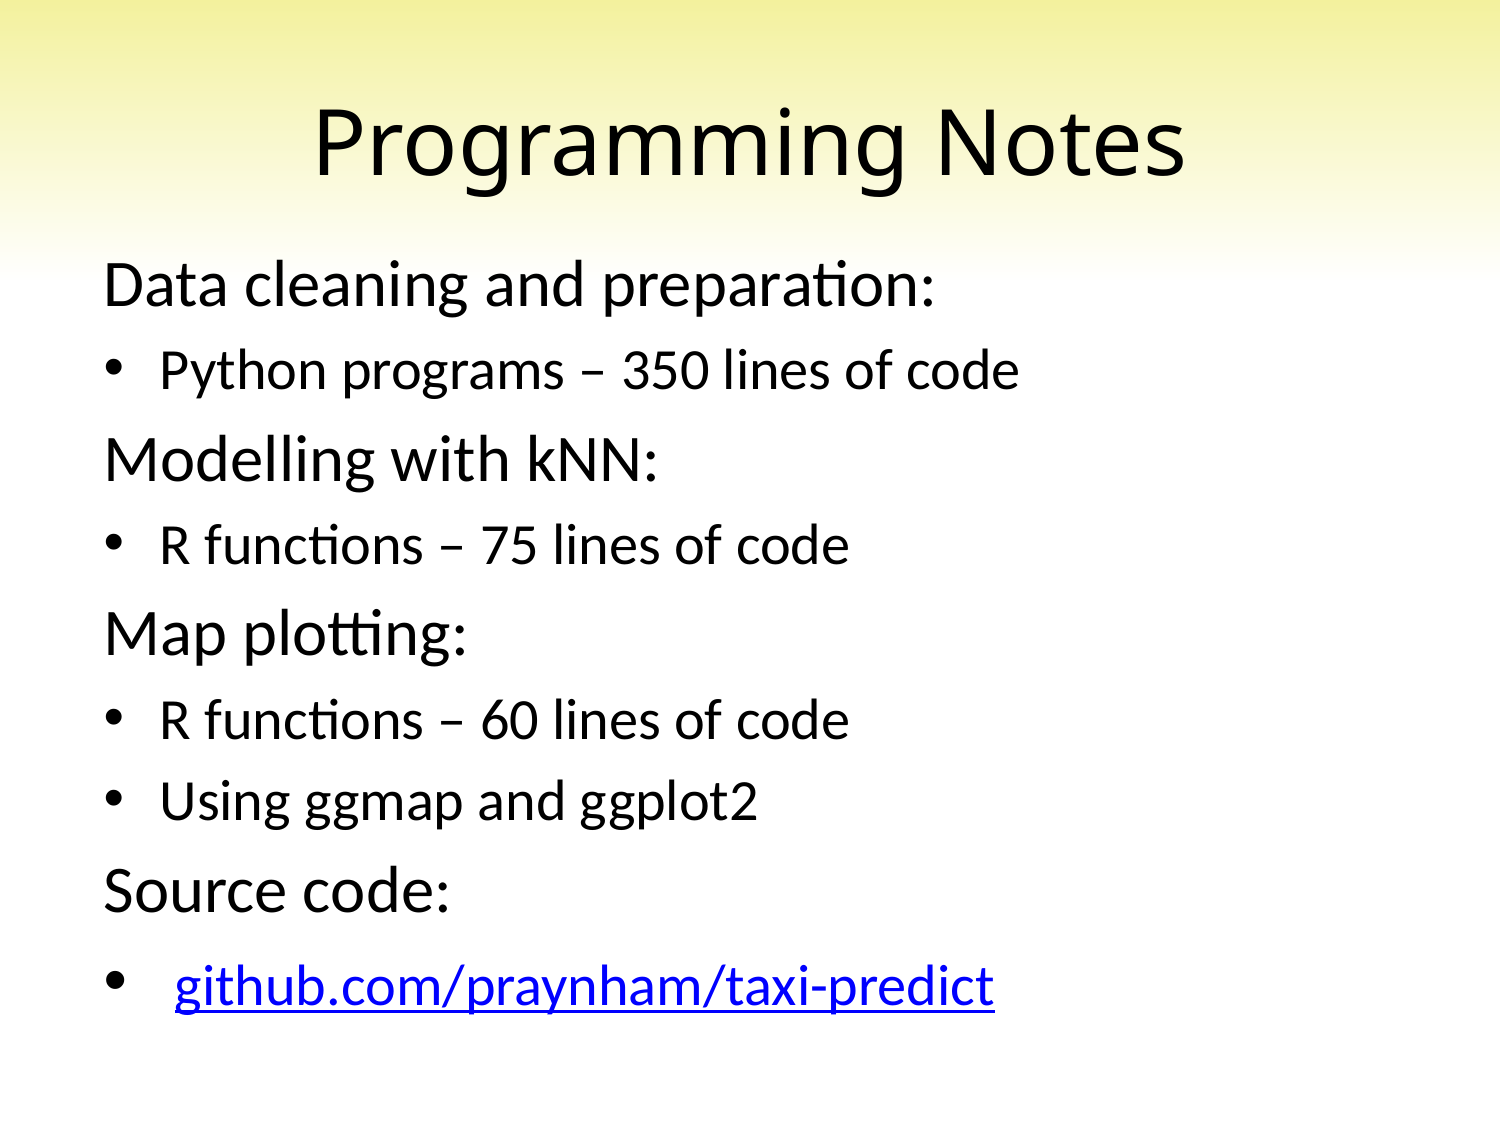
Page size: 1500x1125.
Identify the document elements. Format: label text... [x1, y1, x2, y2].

list Data cleaning and preparation: Python programs – 350 lines of code Modelling with kNN: R functions – 75 lines of code Map plotting: R functions – 60 lines of code Using ggmap and ggplot2 Source code: github.com/praynham/taxi-predict [88, 231, 1439, 1076]
title Programming Notes [75, 45, 1425, 233]
